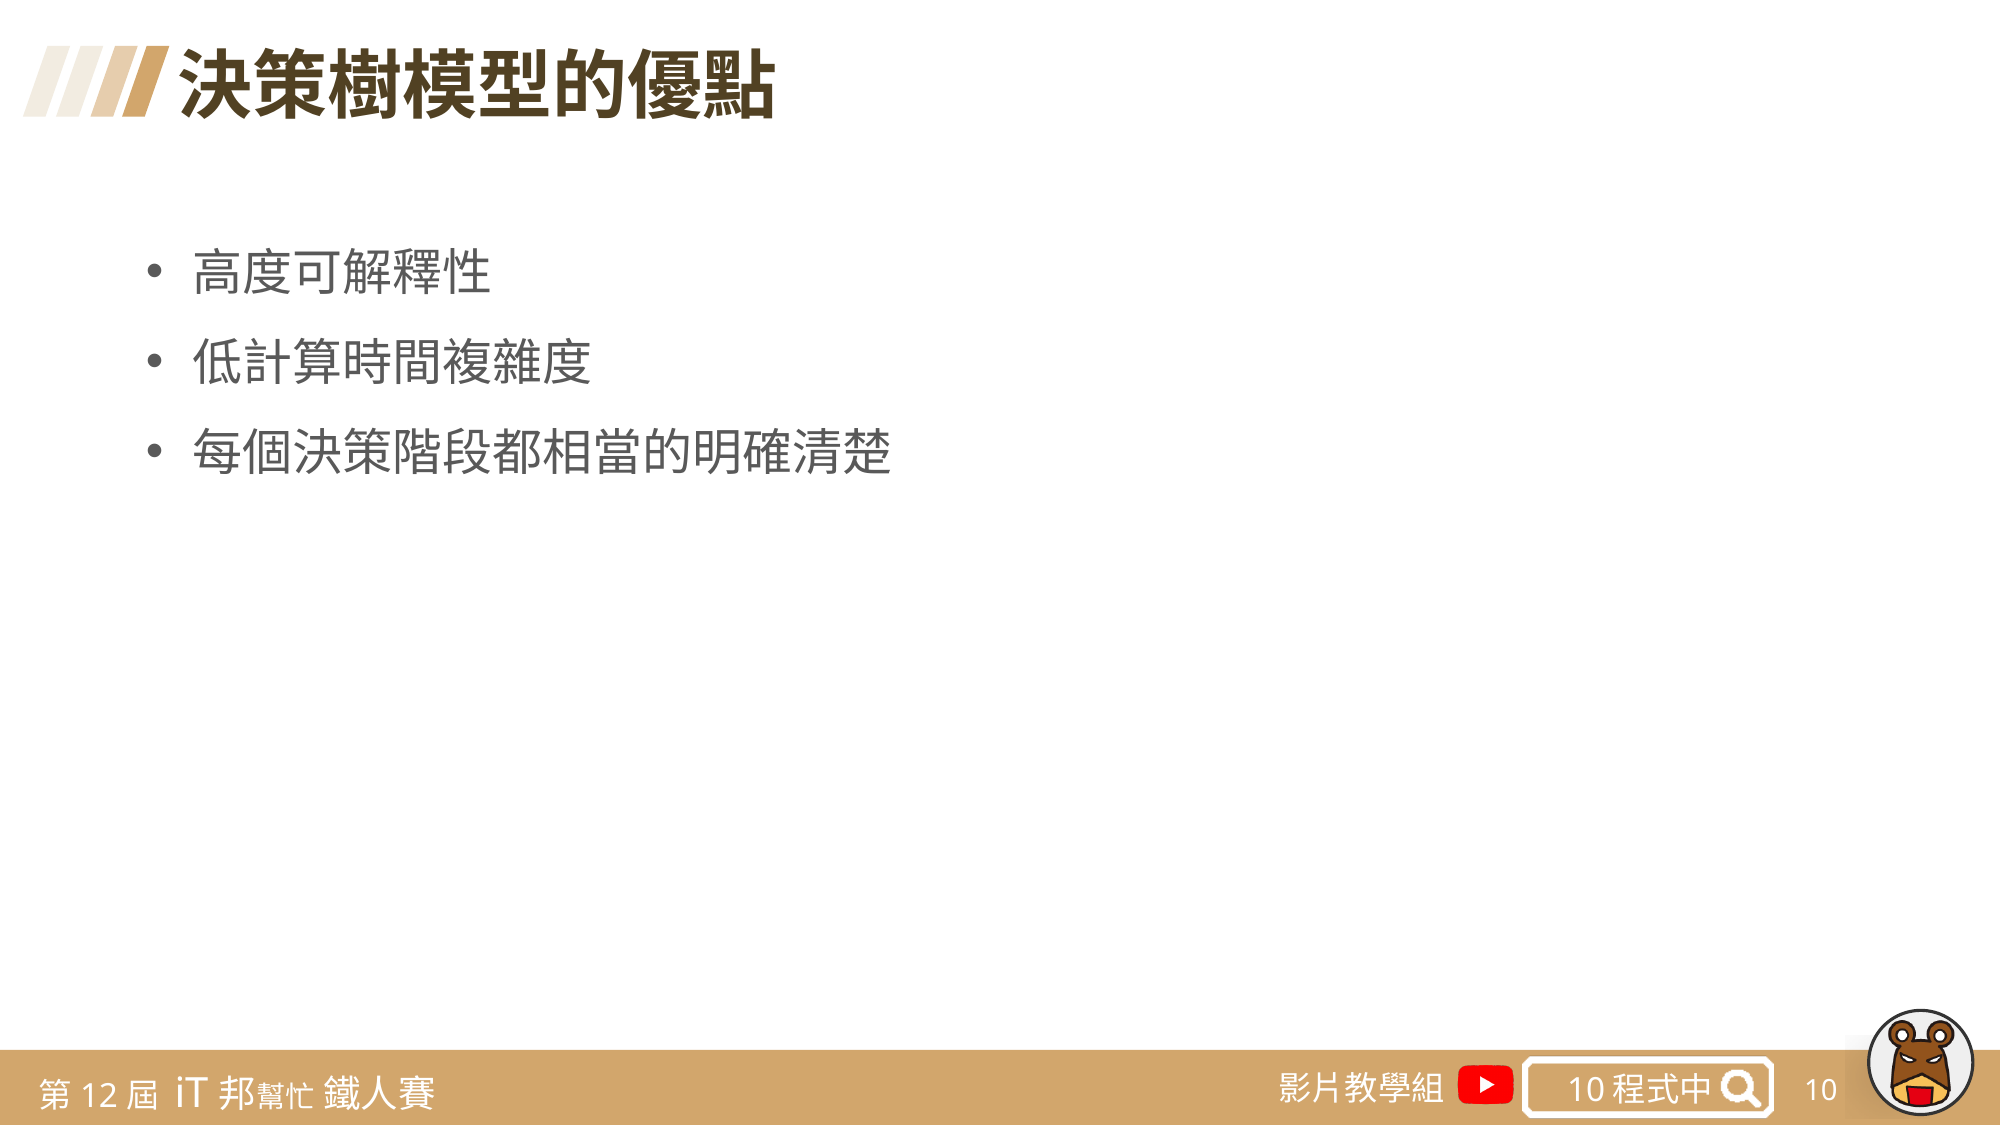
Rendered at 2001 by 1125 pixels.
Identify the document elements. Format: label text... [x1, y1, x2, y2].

text_box 高度可解釋性 低計算時間複雜度 每個決策階段都相當的明確清楚 [131, 203, 1132, 489]
picture [1871, 1012, 1971, 1112]
list 決策樹模型的優點 [162, 40, 1691, 138]
picture [1410, 962, 1774, 1125]
